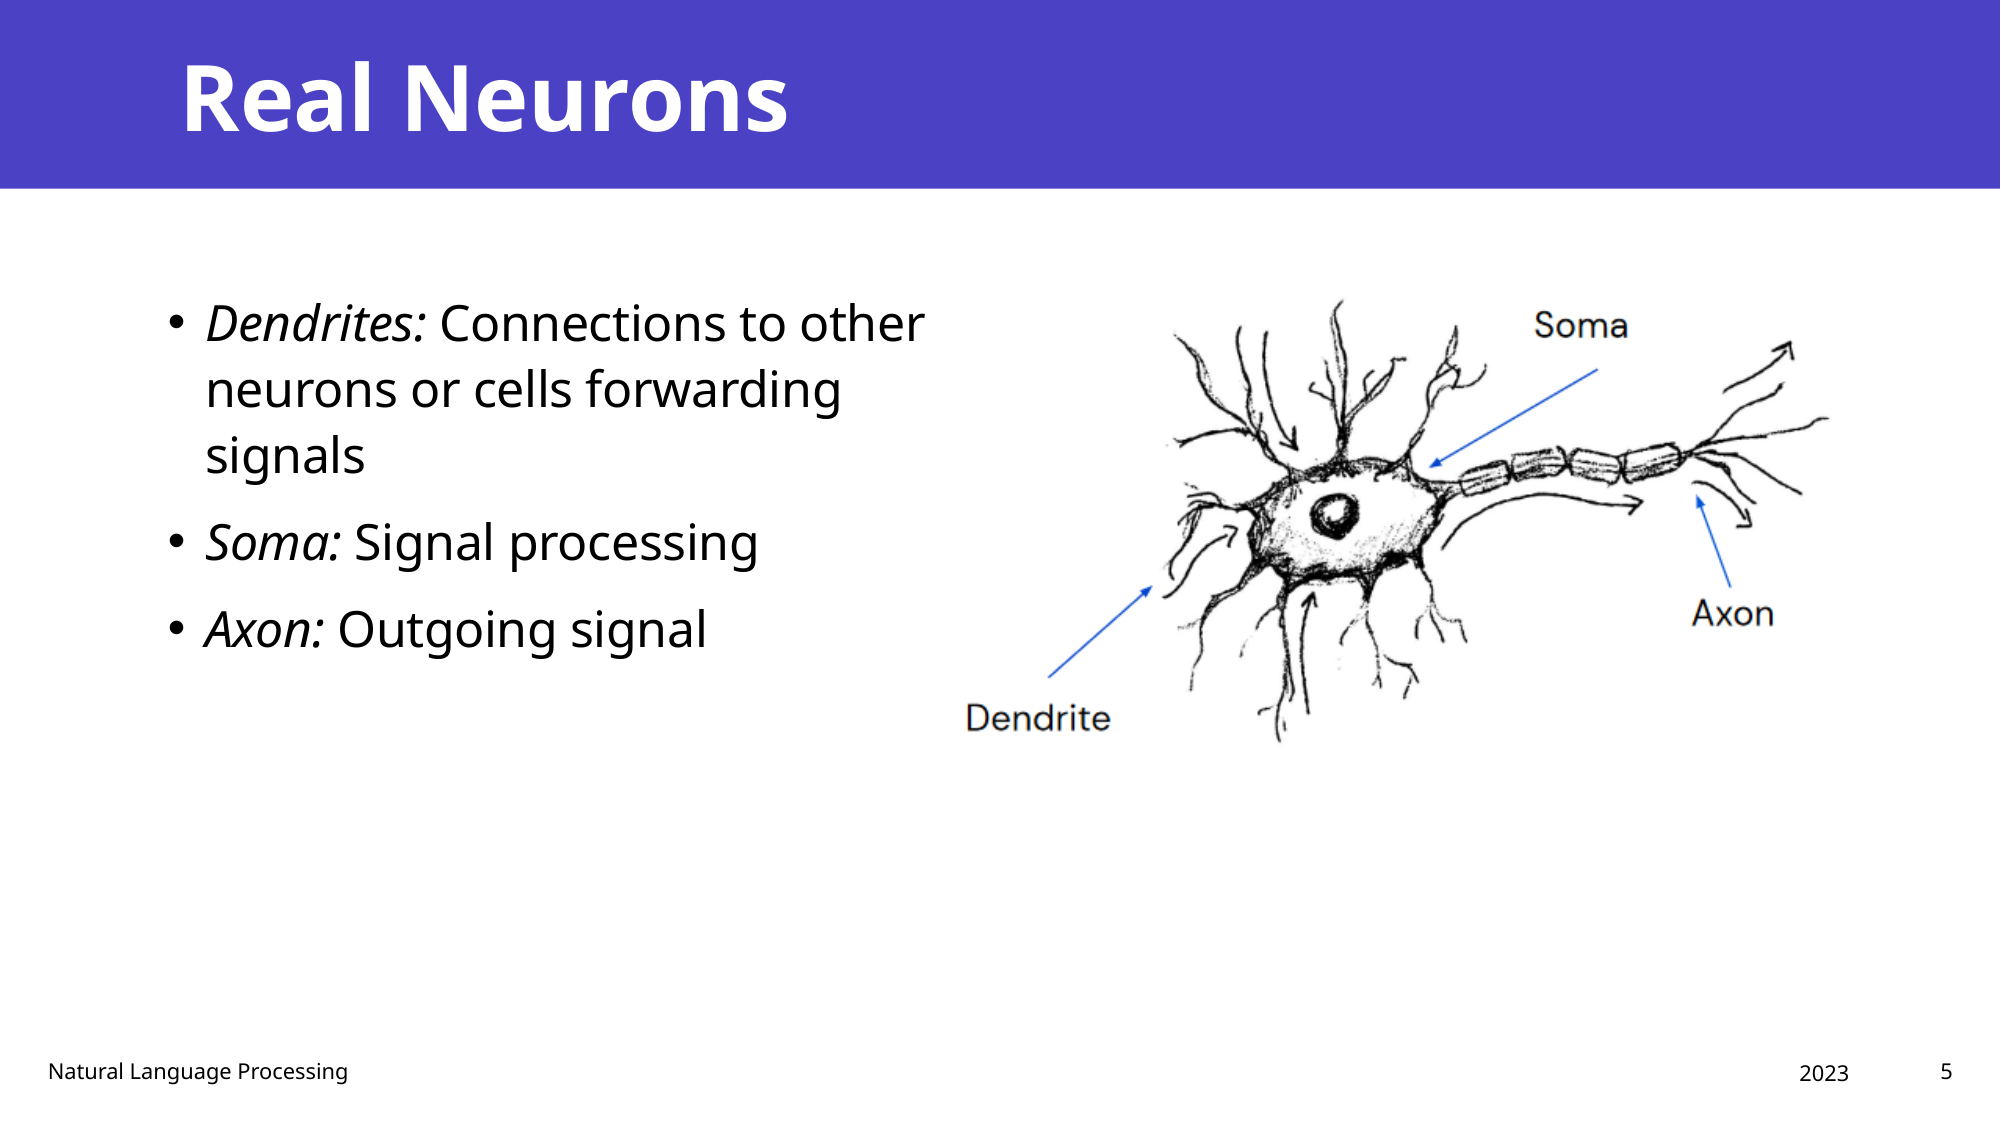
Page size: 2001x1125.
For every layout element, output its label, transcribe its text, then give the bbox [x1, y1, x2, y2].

title Real Neurons [164, 31, 1710, 159]
list Dendrites: Connections to other neurons or cells forwarding signals Soma: Signal processing Axon: Outgoing signal [152, 278, 941, 986]
picture [940, 277, 1848, 755]
footer Natural Language Processing [33, 1042, 827, 1103]
slide_number 2023 [1150, 1042, 1864, 1103]
slide_number 5 [1864, 1042, 1968, 1103]
